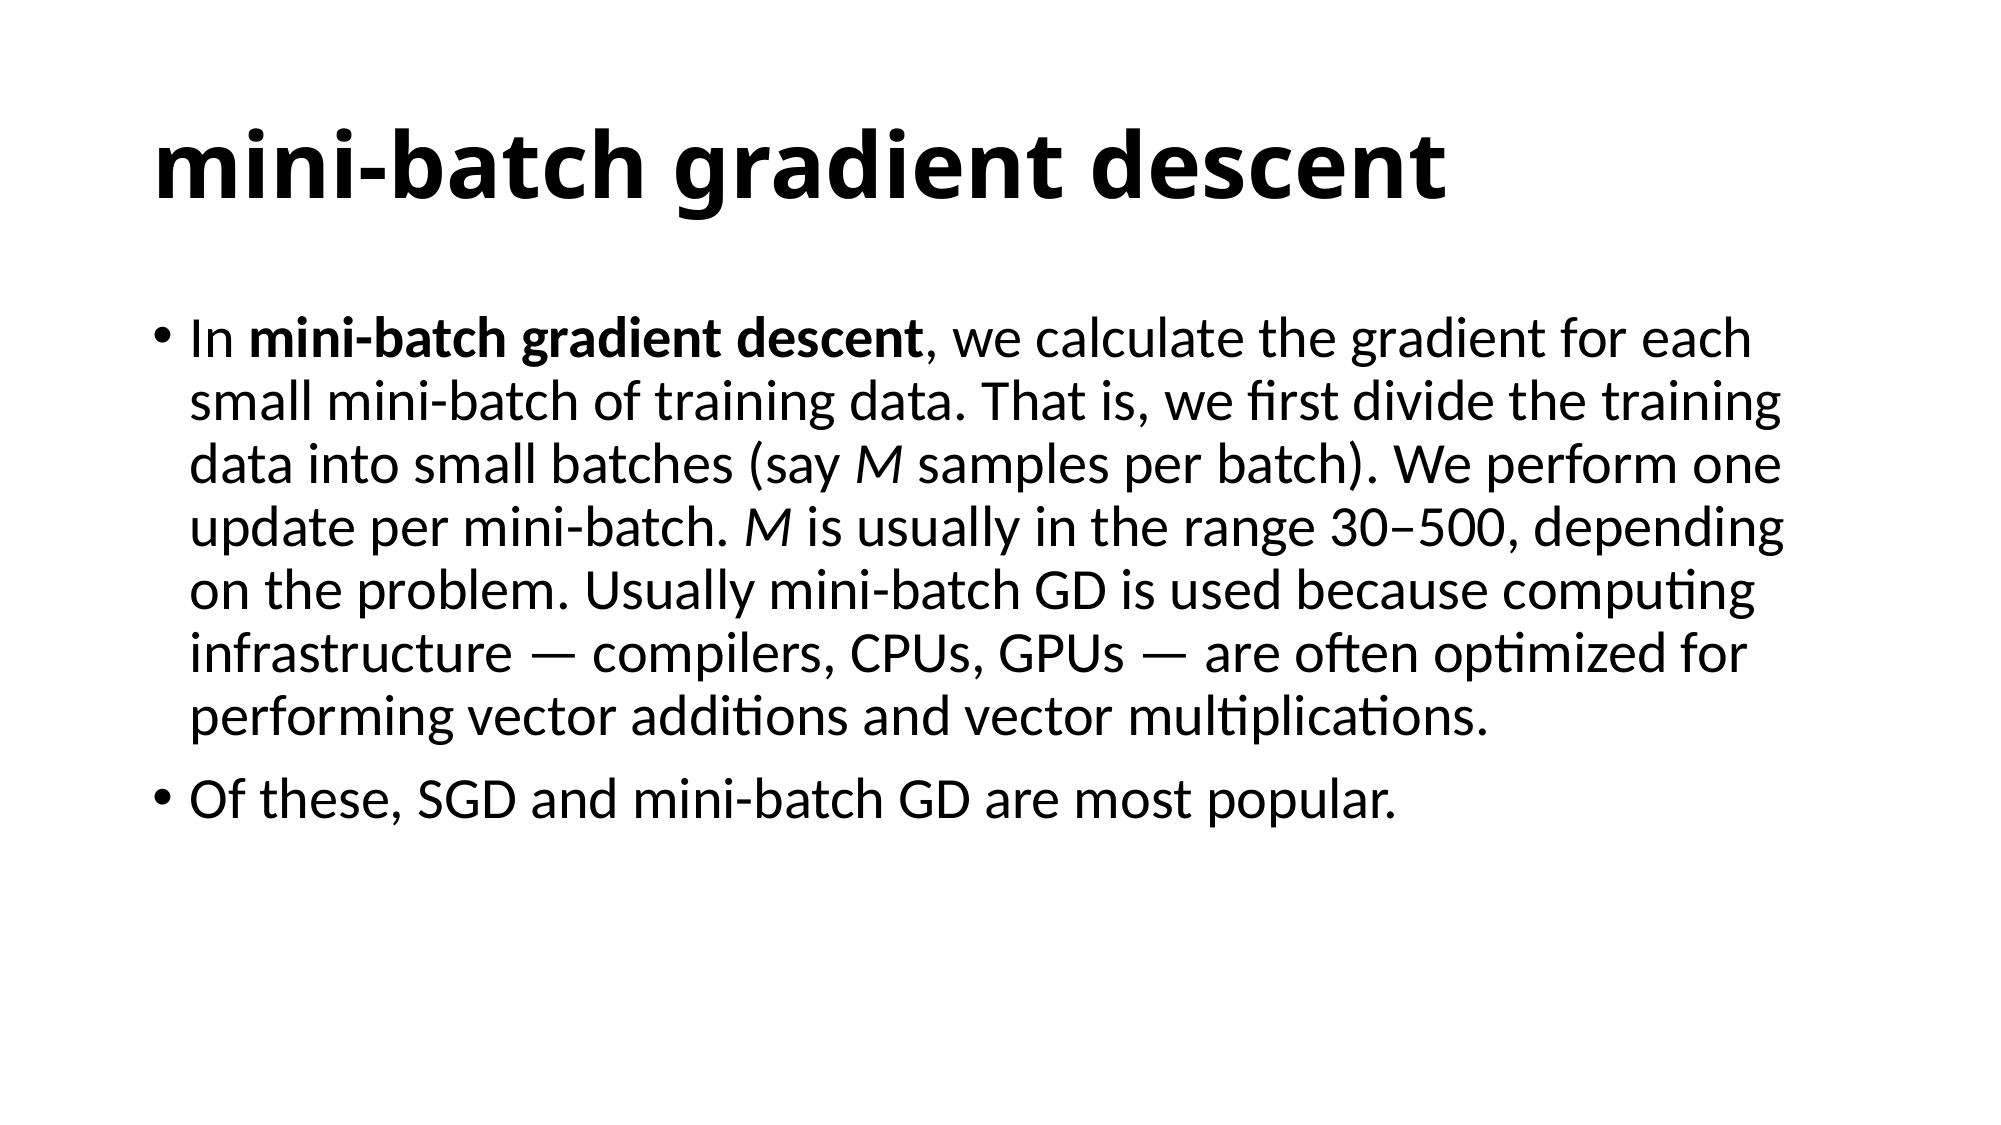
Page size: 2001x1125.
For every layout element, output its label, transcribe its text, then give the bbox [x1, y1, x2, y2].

title mini-batch gradient descent [137, 59, 1863, 278]
list In mini-batch gradient descent, we calculate the gradient for each small mini-batch of training data. That is, we first divide the training data into small batches (say M samples per batch). We perform one update per mini-batch. M is usually in the range 30–500, depending on the problem. Usually mini-batch GD is used because computing infrastructure — compilers, CPUs, GPUs — are often optimized for performing vector additions and vector multiplications. Of these, SGD and mini-batch GD are most popular. [137, 299, 1863, 1014]
